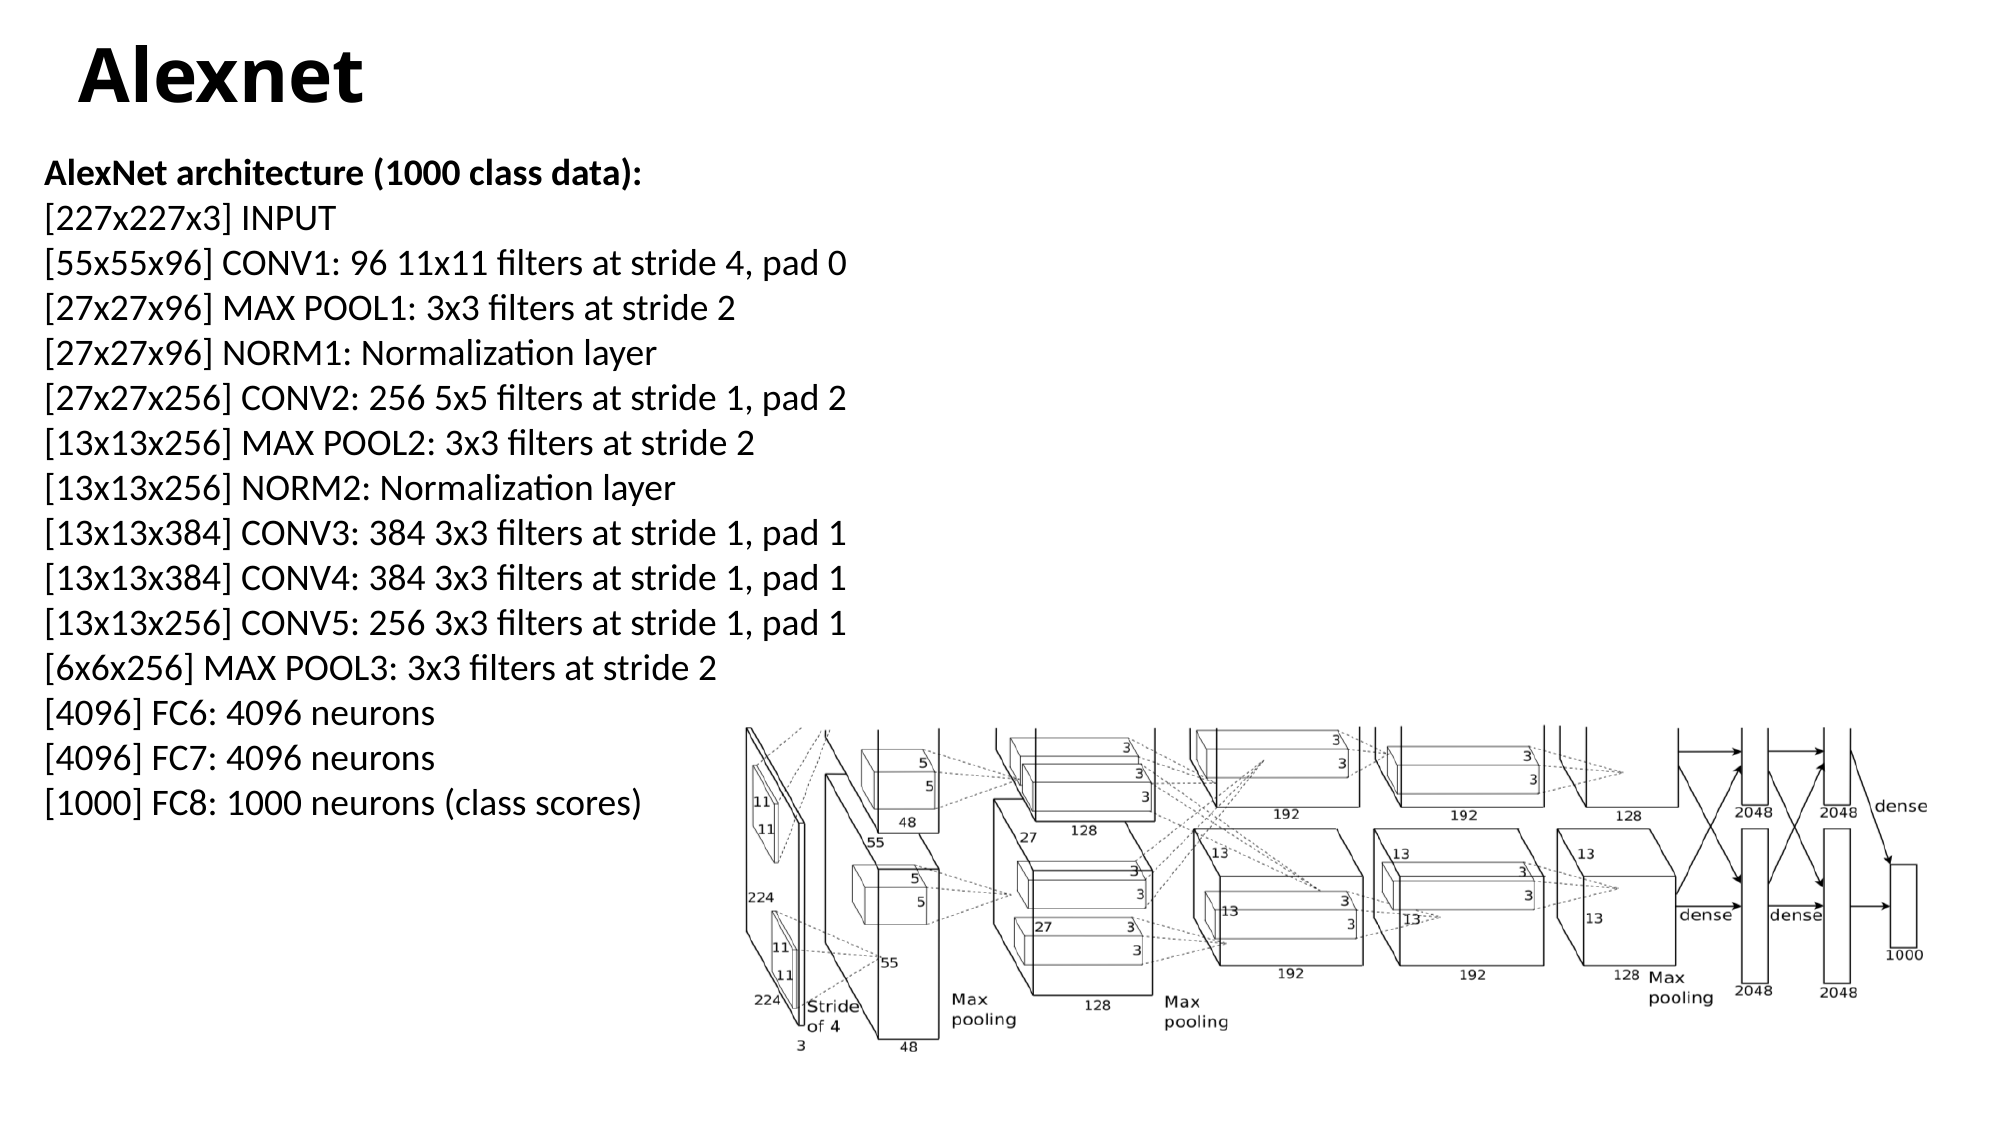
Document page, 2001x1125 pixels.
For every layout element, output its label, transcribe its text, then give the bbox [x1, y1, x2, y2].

picture [737, 712, 1941, 1062]
text_box AlexNet architecture (1000 class data): [227x227x3] INPUT [55x55x96] CONV1: 96 11x11 filters at stride 4, pad 0 [27x27x96] MAX POOL1: 3x3 filters at stride 2 [27x27x96] NORM1: Normalization layer [27x27x256] CONV2: 256 5x5 filters at stride 1, pad 2 [13x13x256] MAX POOL2: 3x3 filters at stride 2 [13x13x256] NORM2: Normalization layer [13x13x384] CONV3: 384 3x3 filters at stride 1, pad 1 [13x13x384] CONV4: 384 3x3 filters at stride 1, pad 1 [13x13x256] CONV5: 256 3x3 filters at stride 1, pad 1 [6x6x256] MAX POOL3: 3x3 filters at stride 2 [4096] FC6: 4096 neurons [4096] FC7: 4096 neurons [1000] FC8: 1000 neurons (class scores) [29, 140, 863, 831]
title Alexnet [63, 30, 463, 128]
